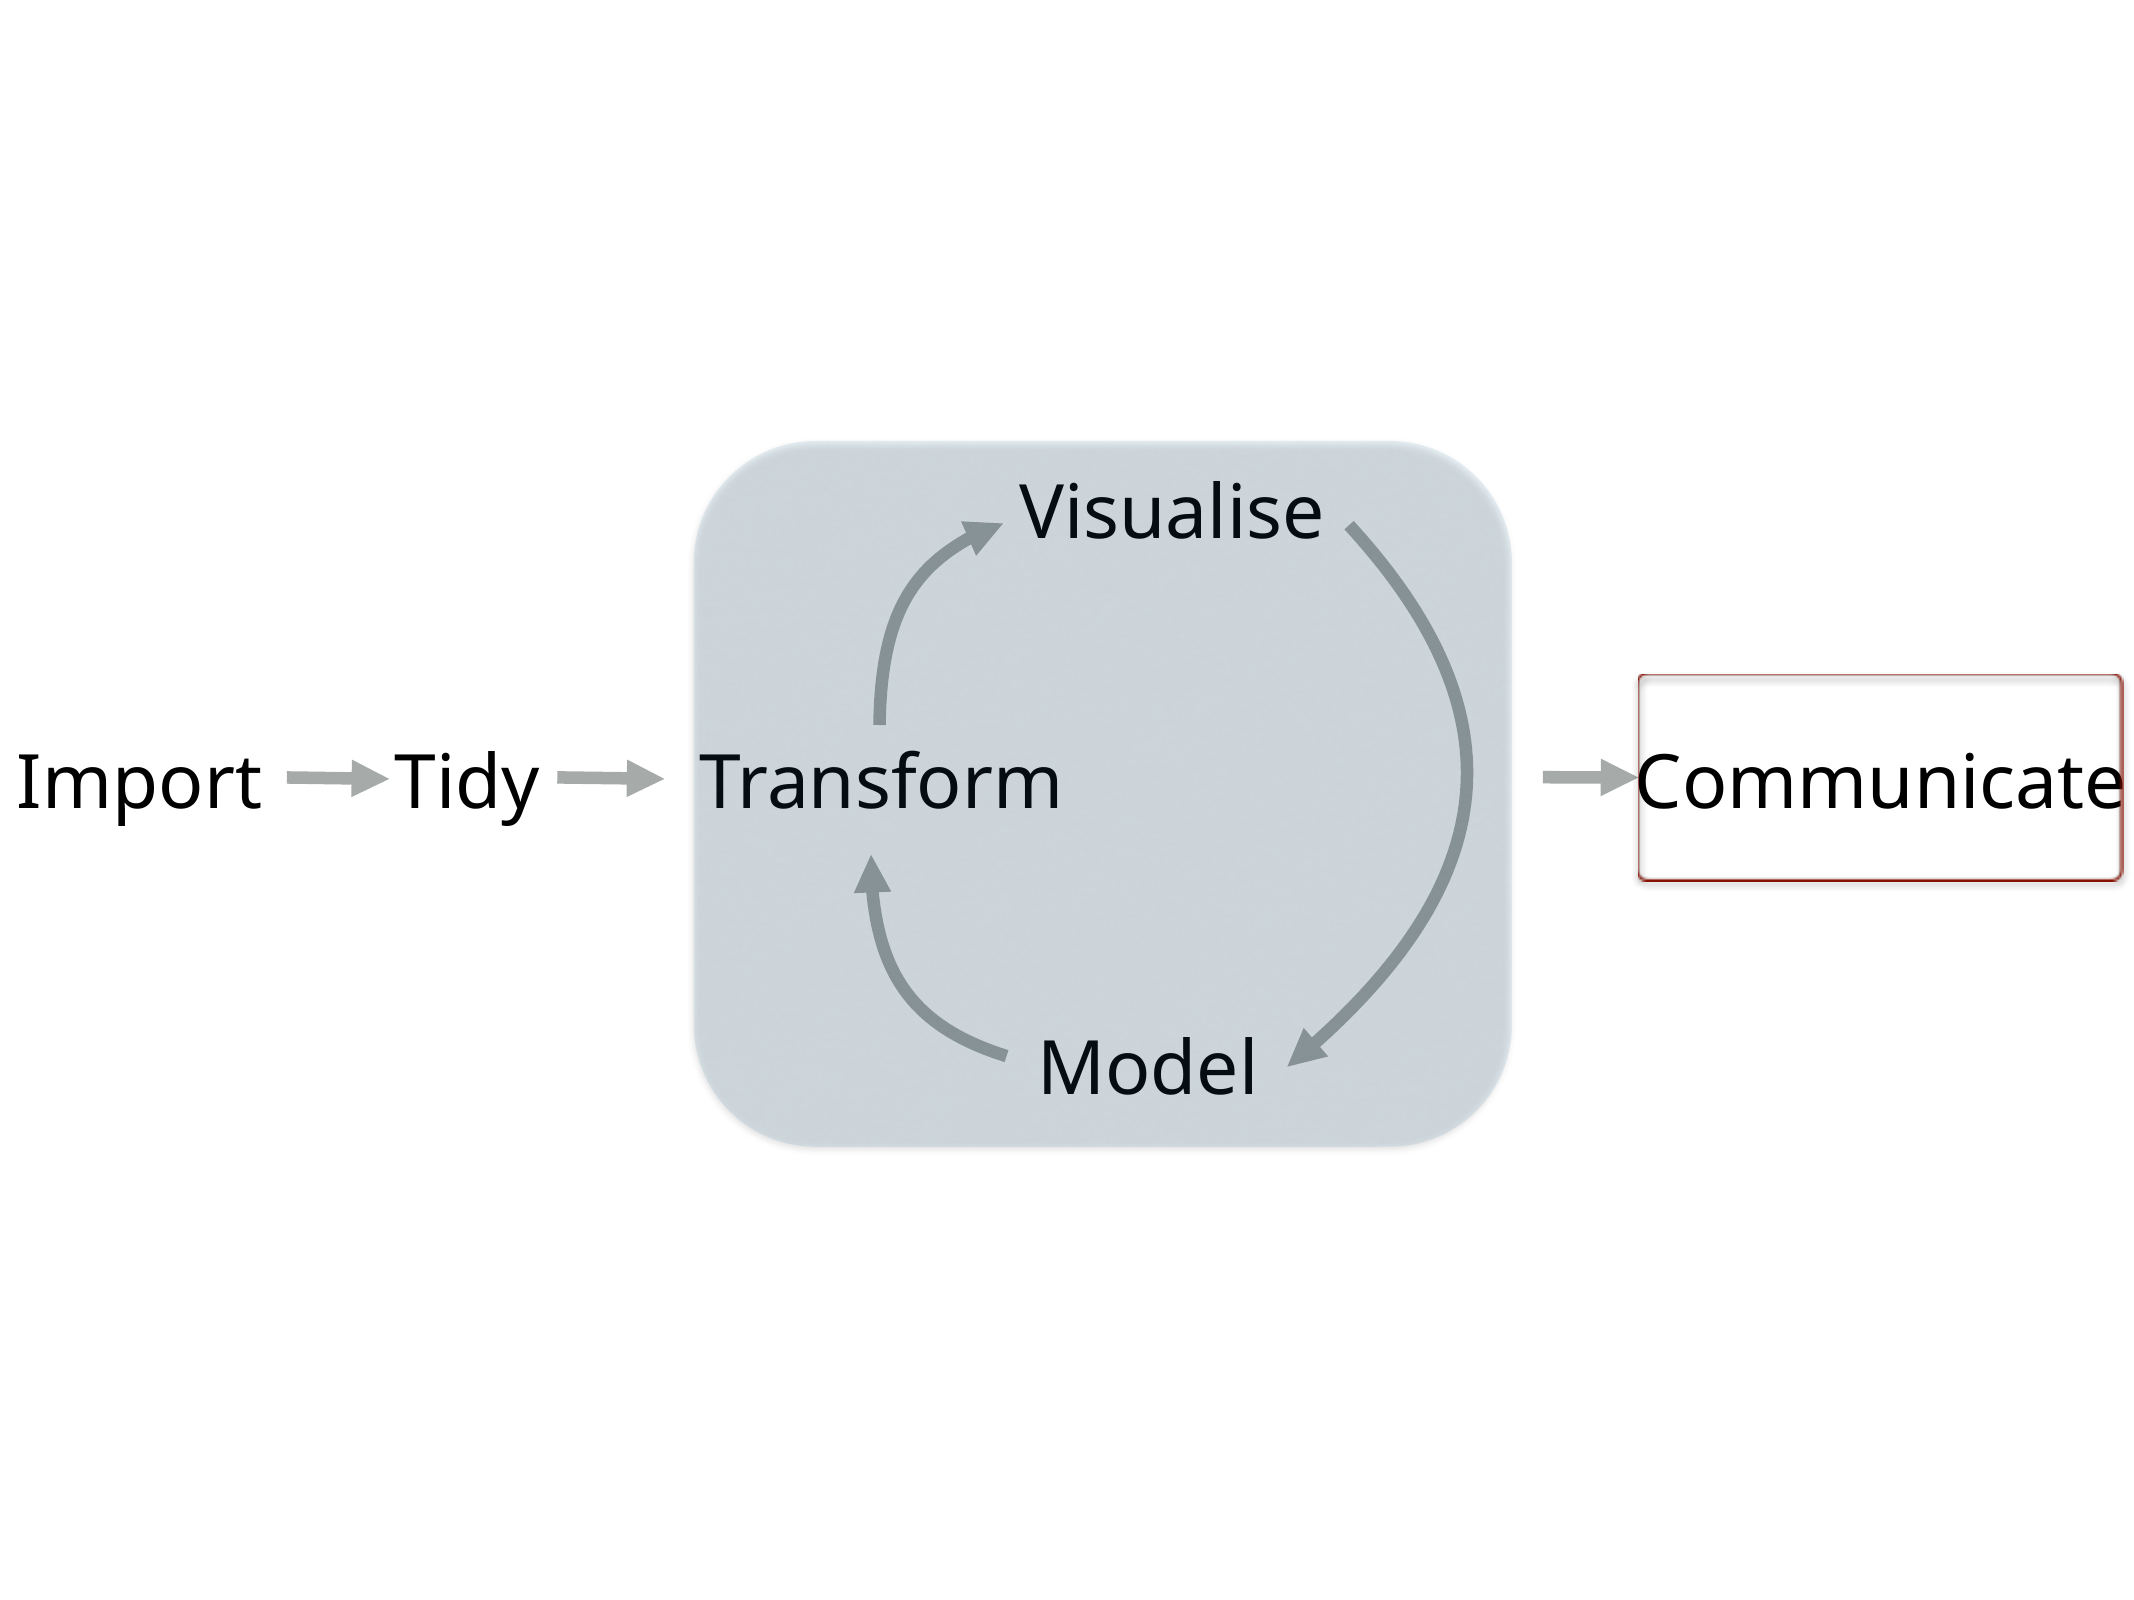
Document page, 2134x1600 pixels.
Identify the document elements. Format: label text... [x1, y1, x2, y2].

picture [1637, 674, 2125, 882]
text_box [1542, 771, 1632, 784]
text_box Communicate [1626, 724, 1632, 773]
text_box [286, 772, 390, 785]
text_box Import [8, 724, 271, 832]
text_box [557, 772, 665, 785]
text_box Communicate [1626, 782, 1632, 832]
text_box Tidy [386, 724, 549, 832]
text_box [693, 440, 1512, 1147]
